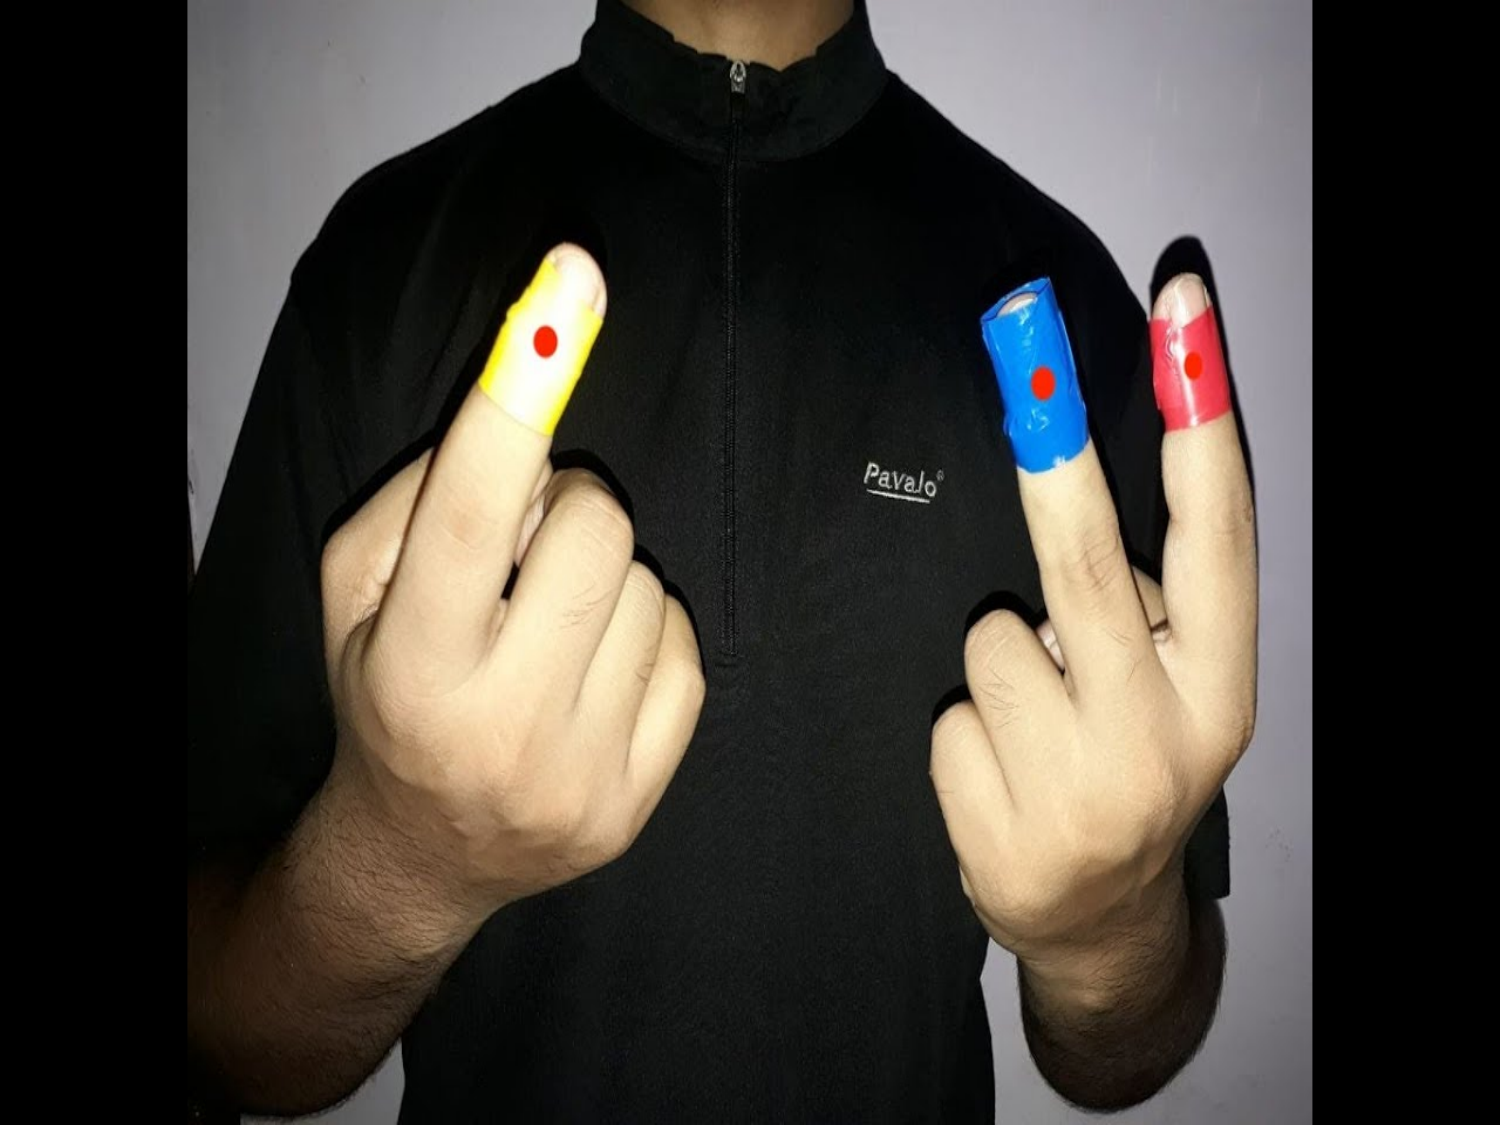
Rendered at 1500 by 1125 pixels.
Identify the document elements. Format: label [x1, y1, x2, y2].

list [0, 0, 1500, 1125]
